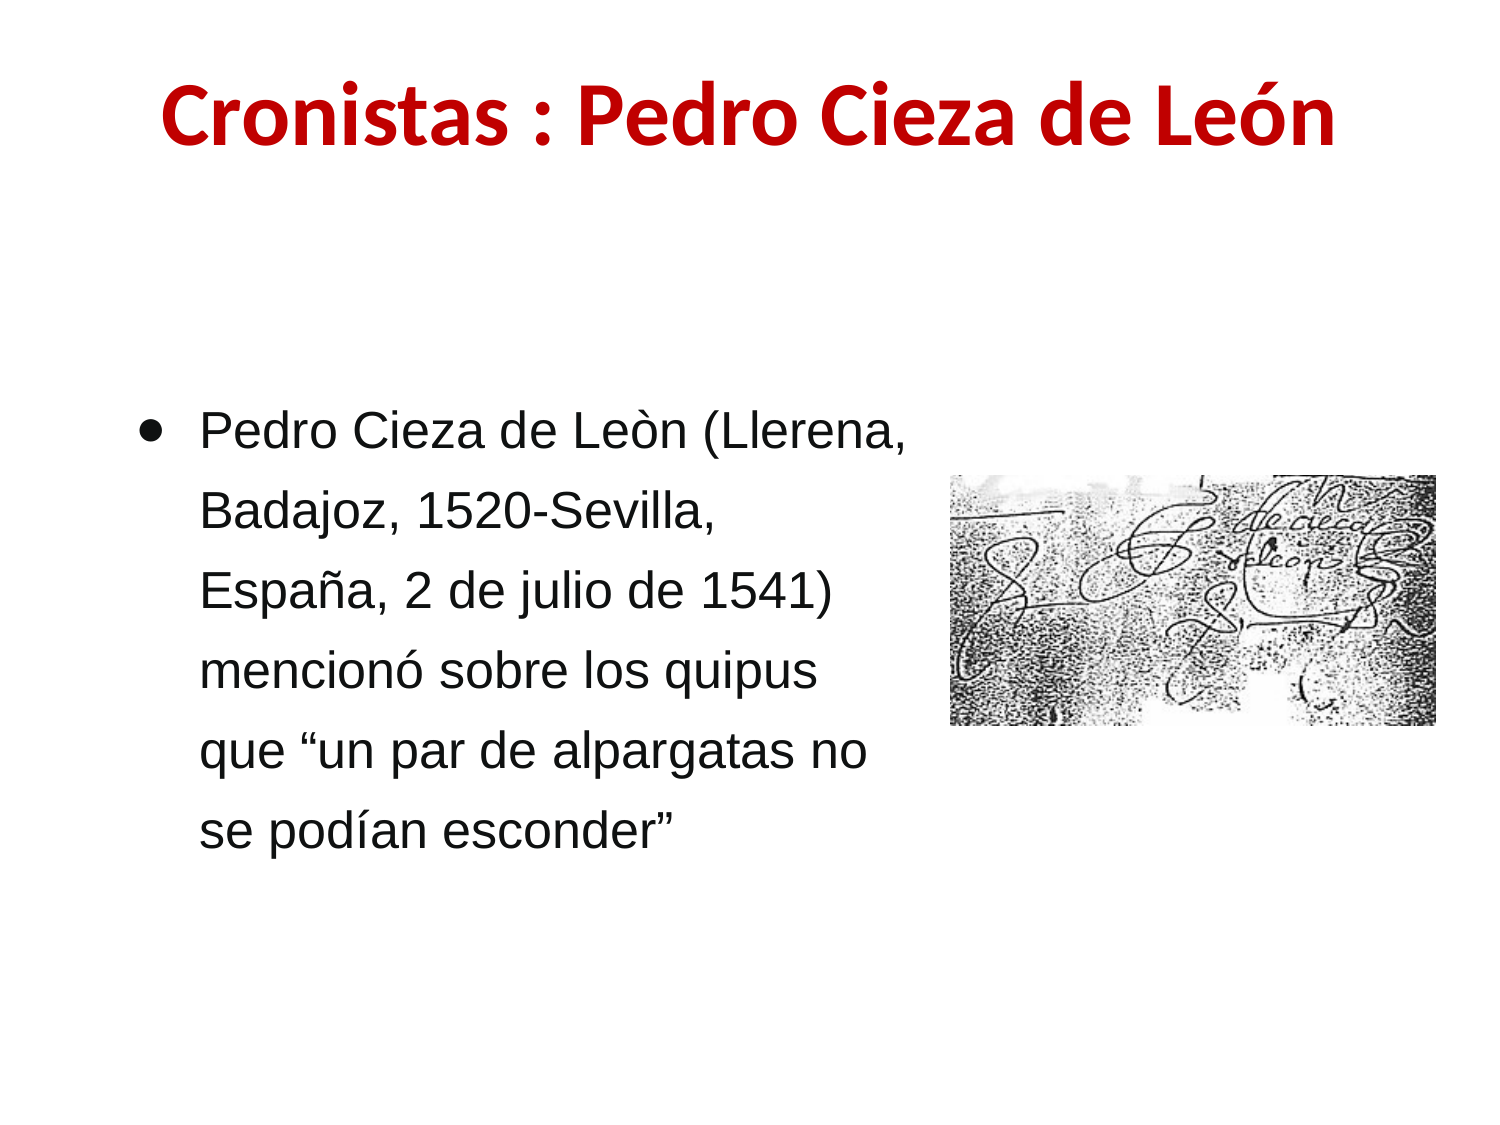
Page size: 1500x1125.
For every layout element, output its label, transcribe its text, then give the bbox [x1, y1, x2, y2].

picture [949, 475, 1437, 727]
text_box Pedro Cieza de Leòn (Llerena, Badajoz, 1520-Sevilla, España, 2 de julio de 1541​) mencionó sobre los quipus que “un par de alpargatas no se podían esconder” [109, 363, 930, 874]
title Cronistas : Pedro Cieza de León [75, 45, 1425, 173]
